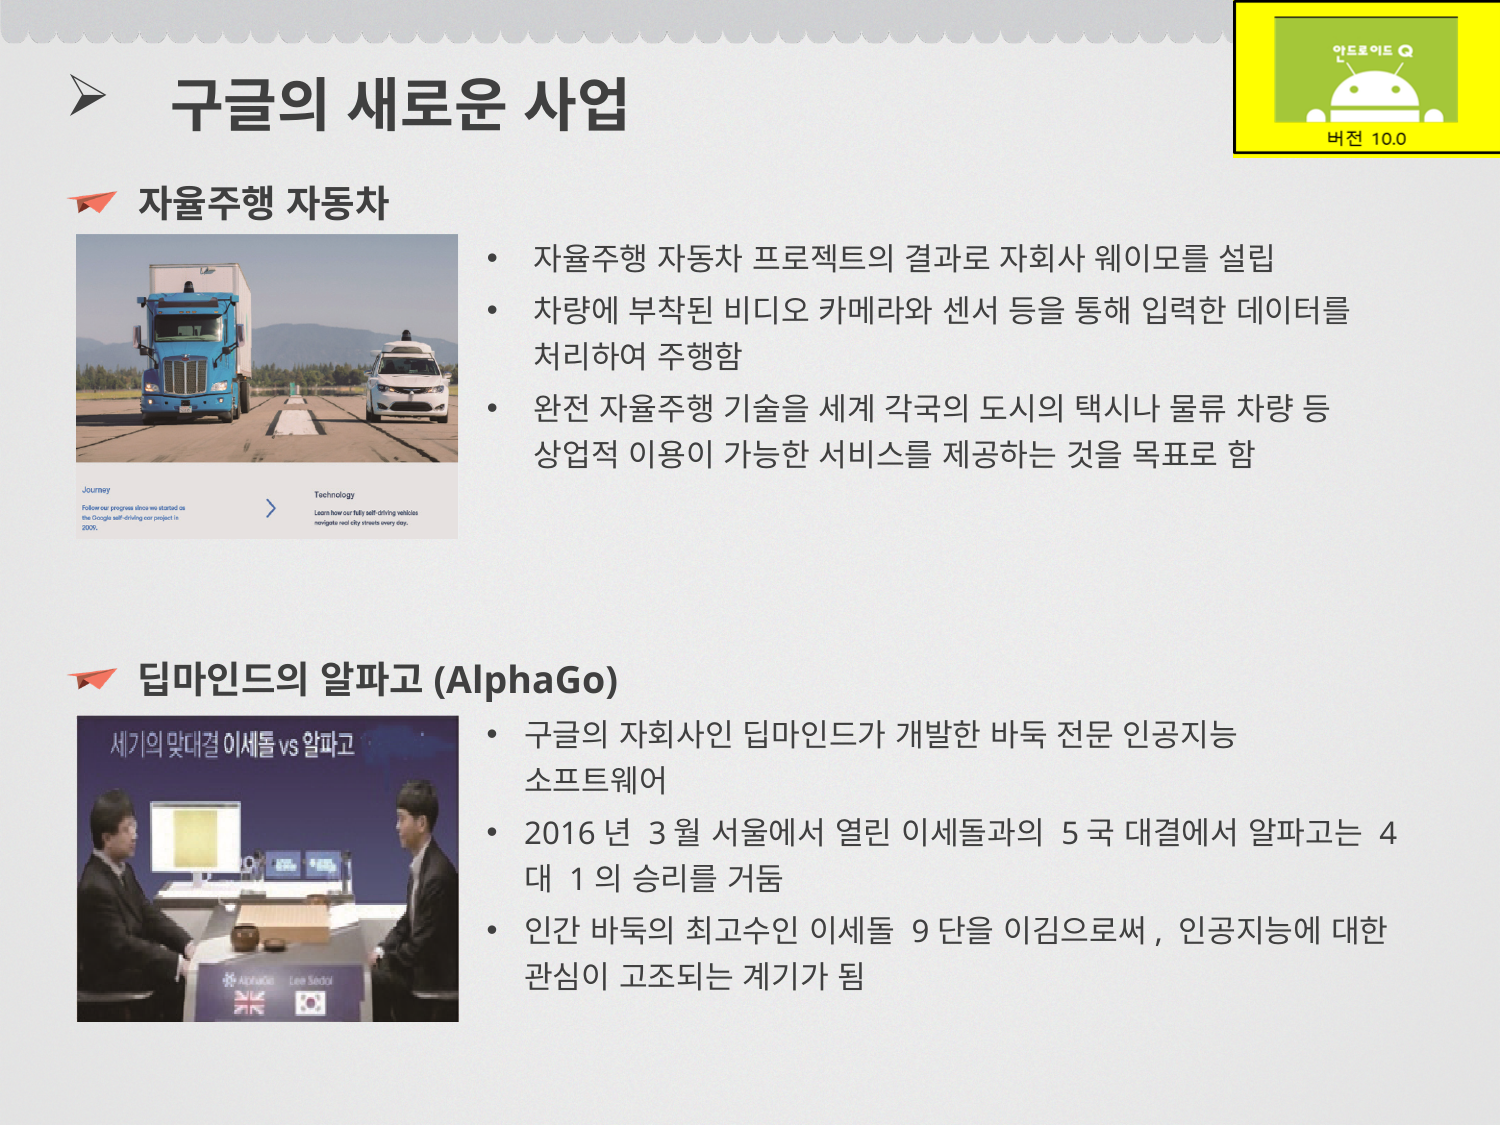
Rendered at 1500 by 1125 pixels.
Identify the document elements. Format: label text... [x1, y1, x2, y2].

text_box 딥마인드의 알파고(AlphaGo) 구글의 자회사인 딥마인드가 개발한 바둑 전문 인공지능 소프트웨어 2016년 3월 서울에서 열린 이세돌과의 5국 대결에서 알파고는 4대 1의 승리를 거둠 인간 바둑의 최고수인 이세돌 9단을 이김으로써, 인공지능에 대한 관심이 고조되는 계기가 됨 [64, 633, 1400, 1110]
list 자율주행 자동차 자율주행 자동차 프로젝트의 결과로 자회사 웨이모를 설립 차량에 부착된 비디오 카메라와 센서 등을 통해 입력한 데이터를 처리하여 주행함 완전 자율주행 기술을 세계 각국의 도시의 택시나 물류 차량 등 상업적 이용이 가능한 서비스를 제공하는 것을 목표로 함 [64, 157, 1400, 633]
list 구글의 새로운 사업 [64, 67, 1227, 139]
picture [0, 0, 1500, 1125]
